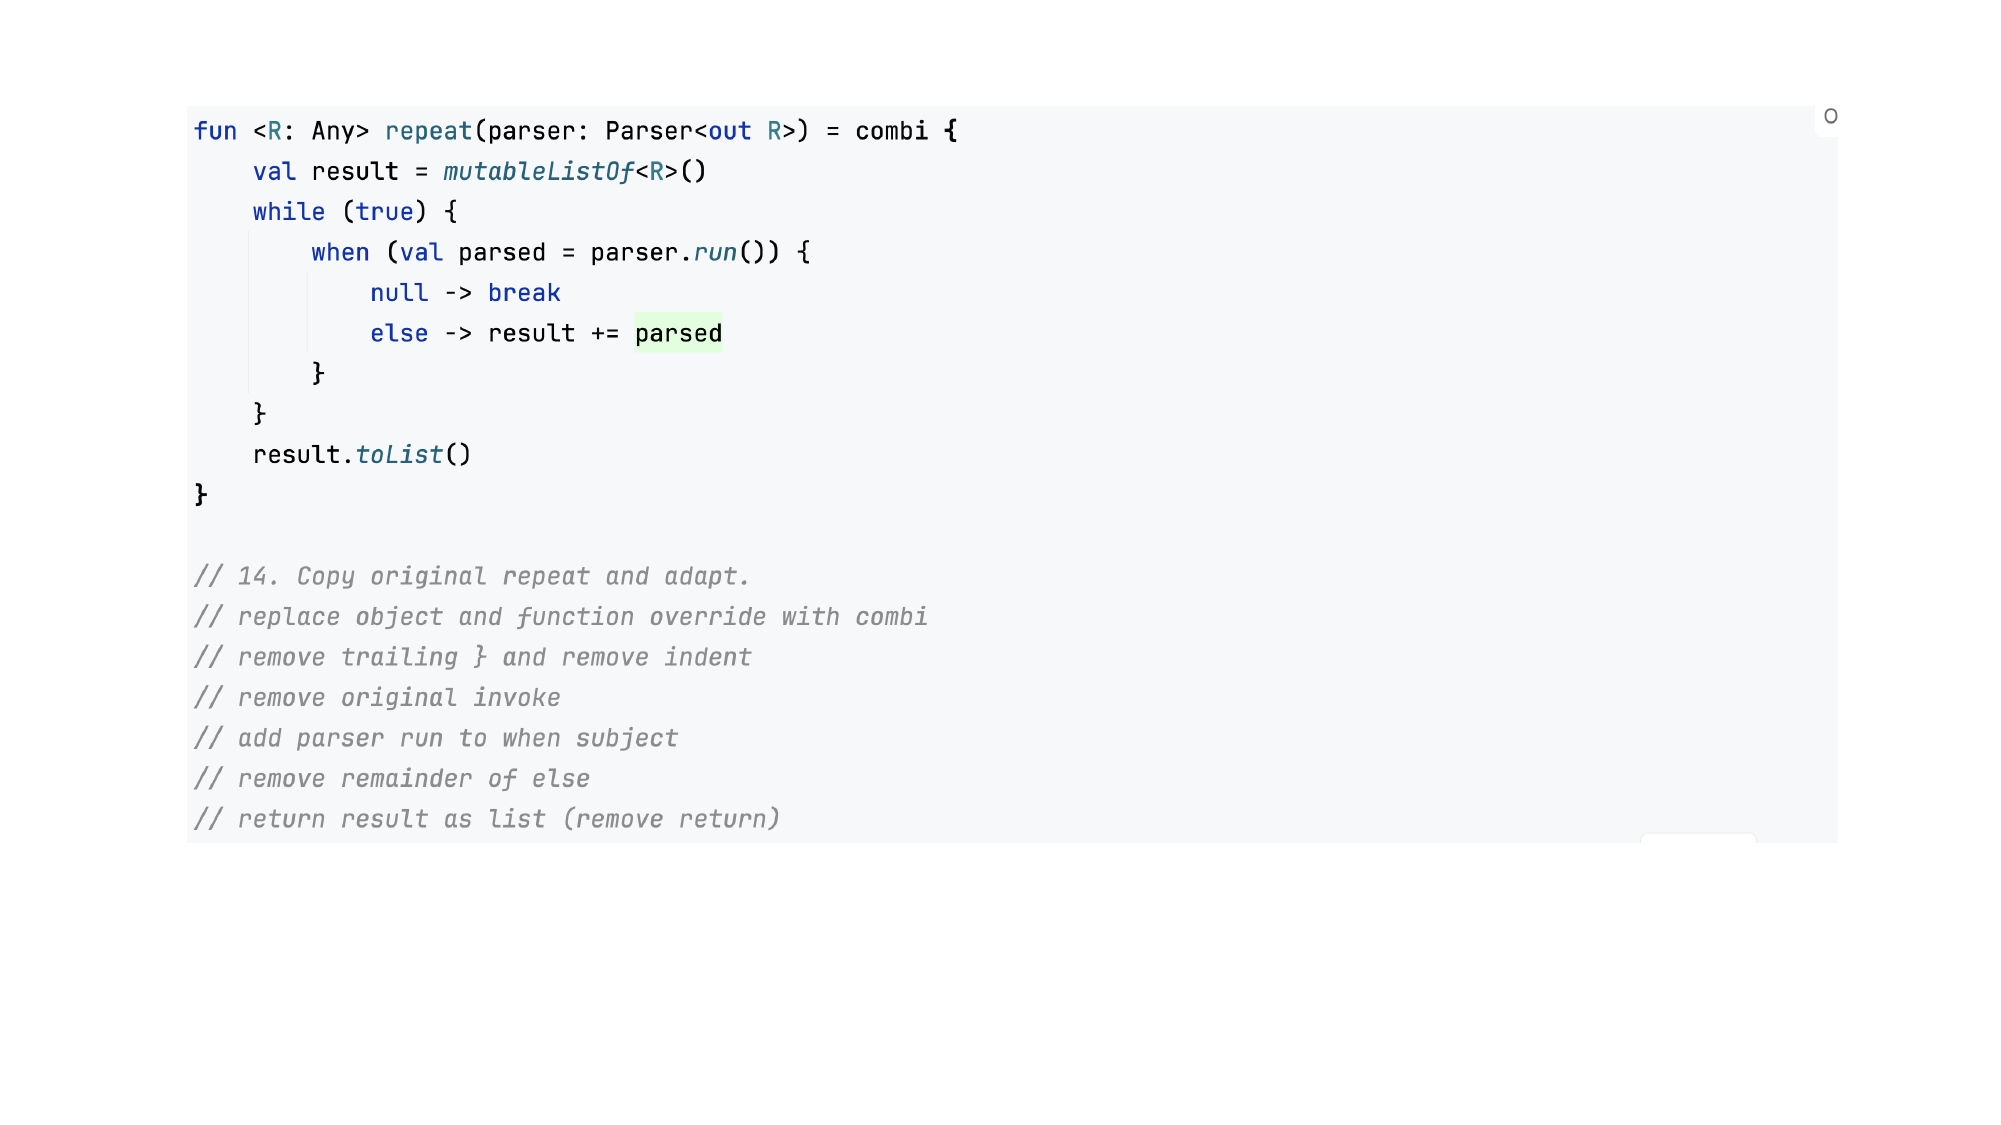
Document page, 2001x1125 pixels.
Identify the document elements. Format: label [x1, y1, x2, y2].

picture [186, 105, 1838, 844]
